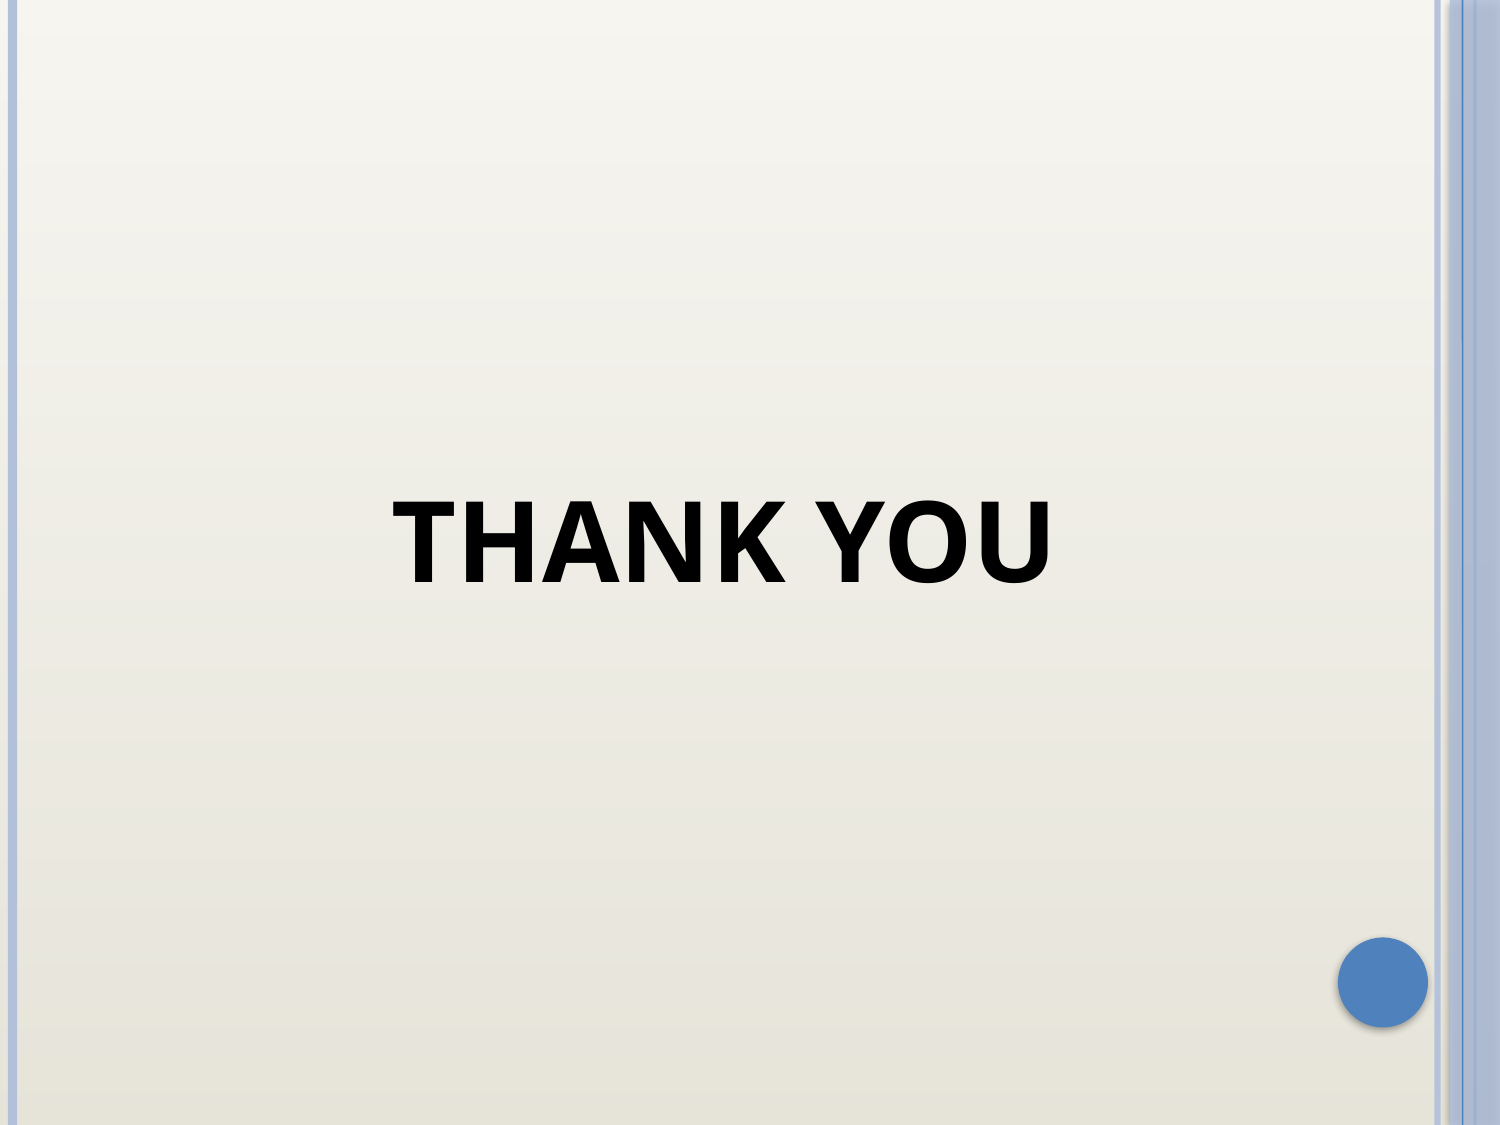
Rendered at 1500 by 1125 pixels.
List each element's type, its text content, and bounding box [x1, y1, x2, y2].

list THANK YOU [112, 125, 1338, 925]
